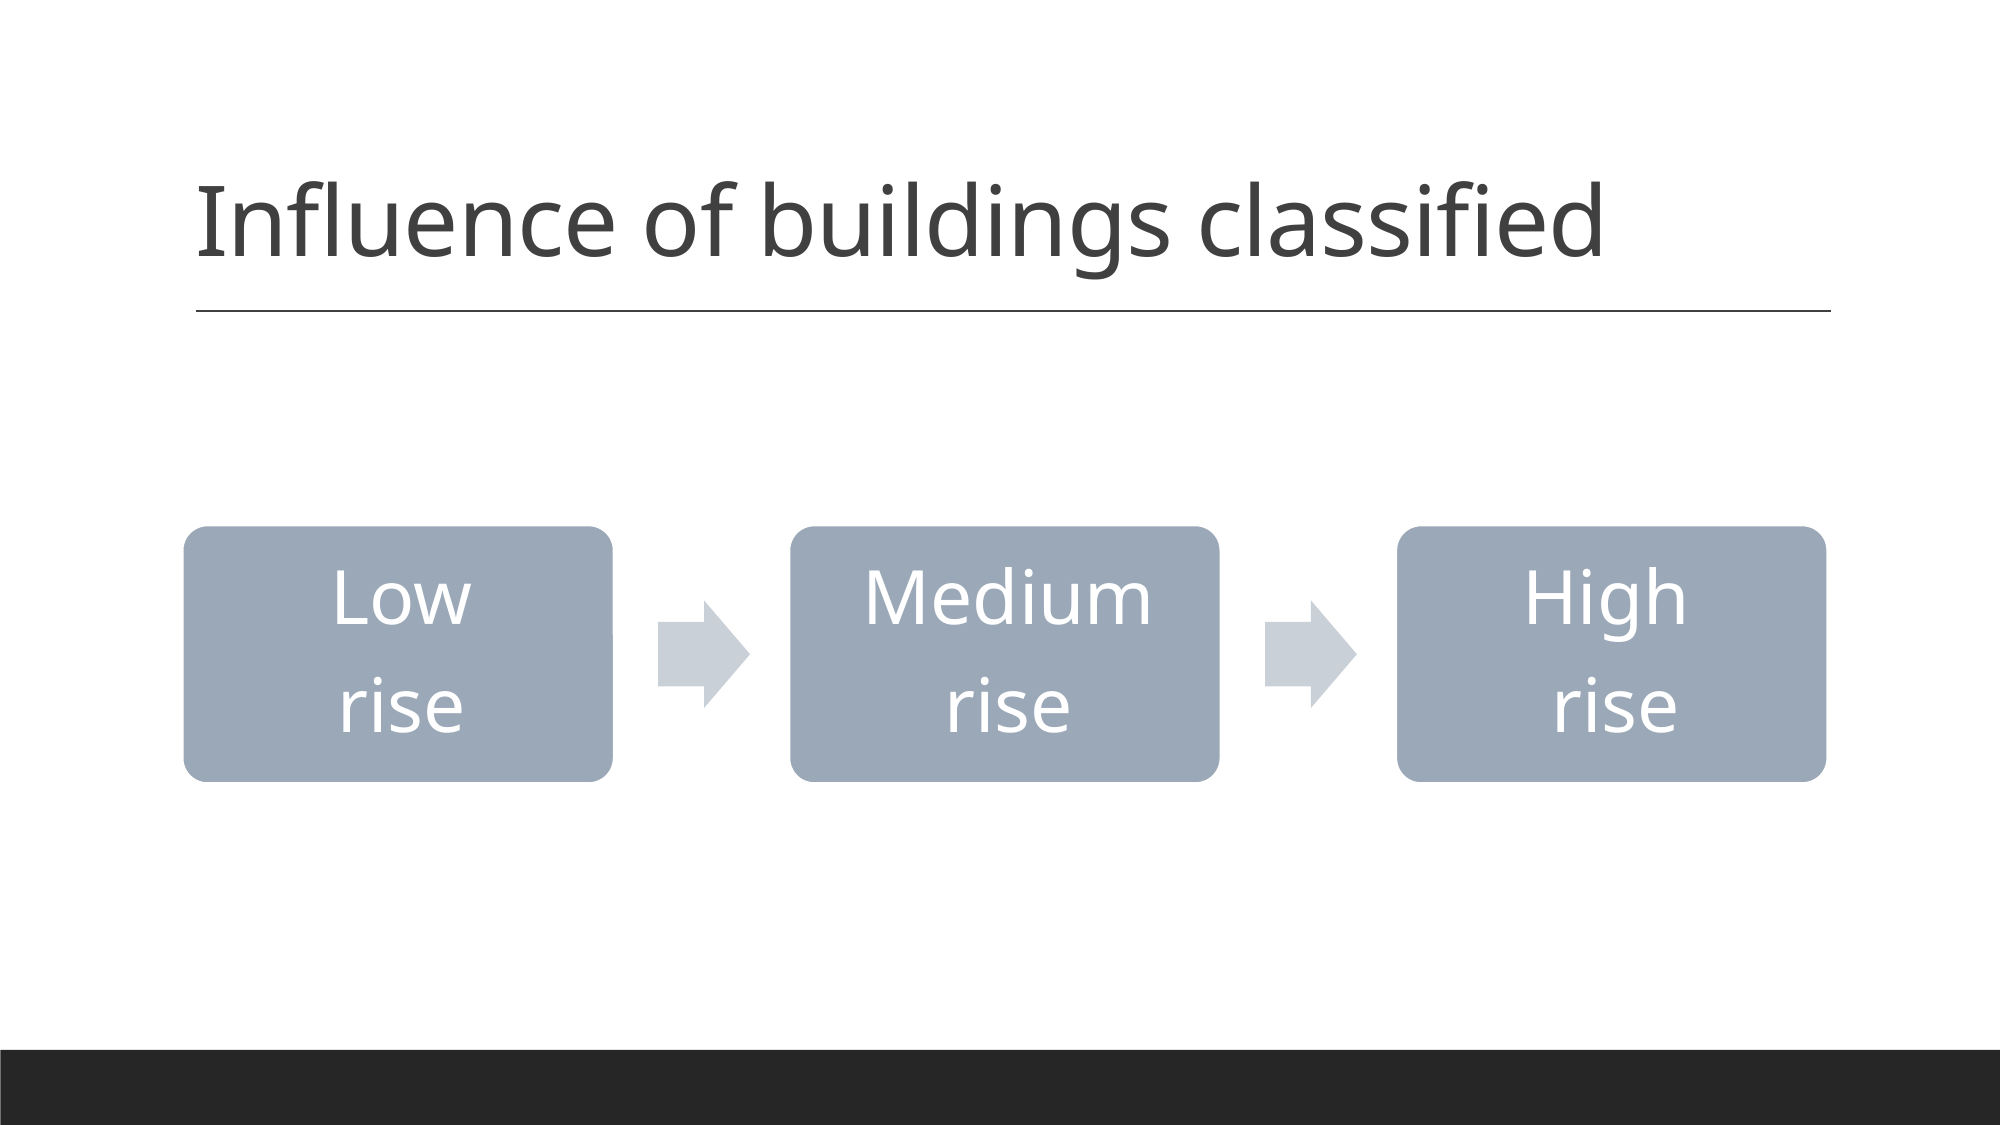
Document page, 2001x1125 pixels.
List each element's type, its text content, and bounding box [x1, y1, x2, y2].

title Influence of buildings classified [180, 47, 1830, 285]
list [179, 345, 1831, 964]
